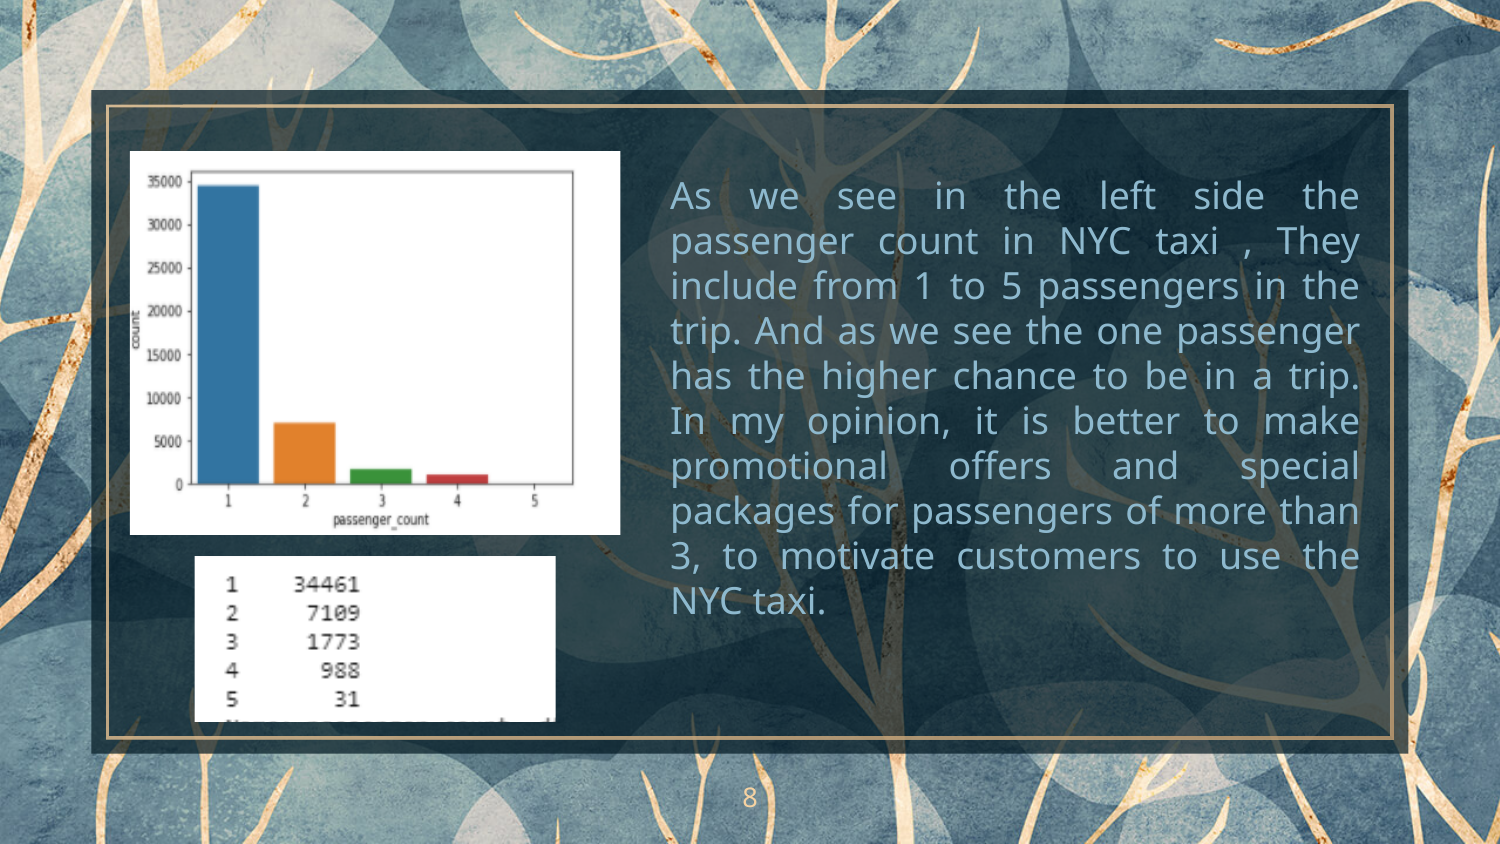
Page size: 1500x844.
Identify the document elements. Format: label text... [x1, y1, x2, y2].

slide_number 8 [705, 753, 795, 844]
text_box As we see in the left side the passenger count in NYC taxi , They include from 1 to 5 passengers in the trip. And as we see the one passenger has the higher chance to be in a trip. In my opinion, it is better to make promotional offers and special packages for passengers of more than 3, to motivate customers to use the NYC taxi. [655, 164, 1376, 630]
picture [0, 0, 1500, 844]
